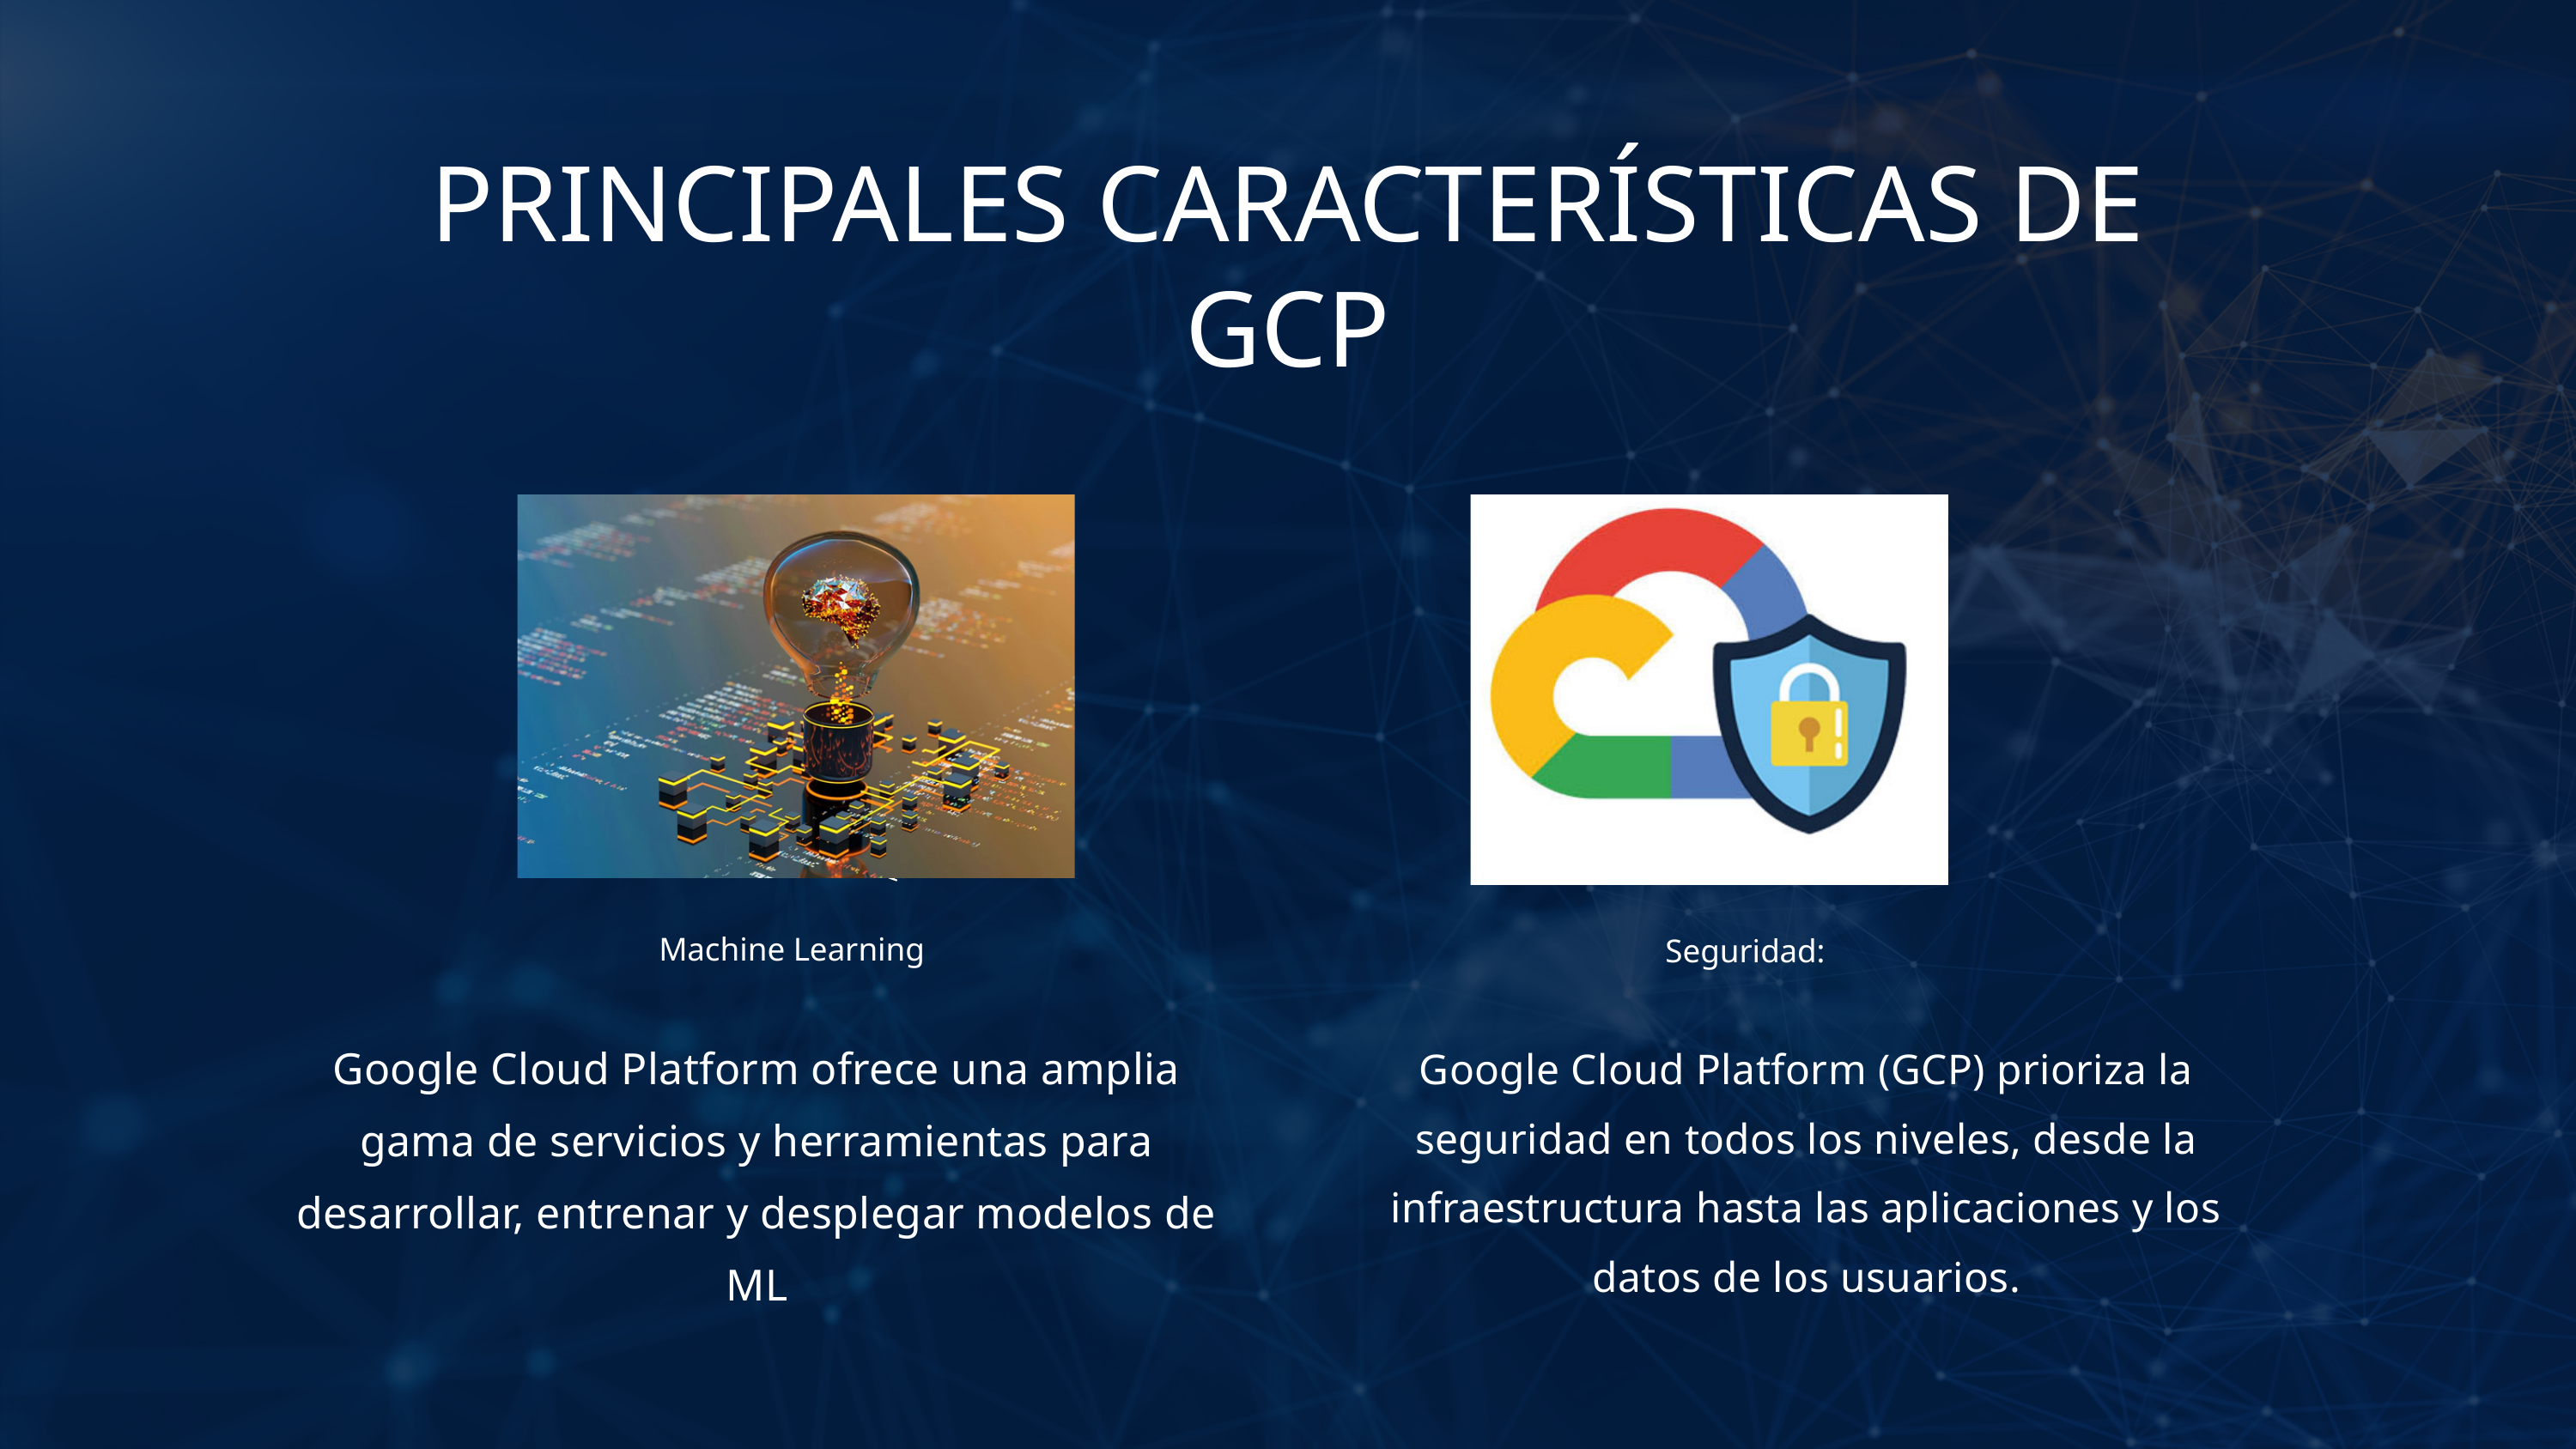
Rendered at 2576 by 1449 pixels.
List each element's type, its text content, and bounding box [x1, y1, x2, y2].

text_box [1470, 513, 1948, 885]
text_box Machine Learning [521, 919, 1071, 967]
text_box Google Cloud Platform ofrece una amplia gama de servicios y herramientas para desarrollar, entrenar y desplegar modelos de ML [296, 1021, 1218, 1310]
text_box Google Cloud Platform (GCP) prioriza la seguridad en todos los niveles, desde la infraestructura hasta las aplicaciones y los datos de los usuarios. [1385, 1023, 2229, 1300]
text_box [0, 0, 2576, 1449]
text_box PRINCIPALES CARACTERÍSTICAS DE GCP [347, 136, 2229, 513]
text_box [517, 513, 1075, 878]
text_box [861, 878, 931, 882]
text_box Seguridad: [1470, 920, 2020, 969]
